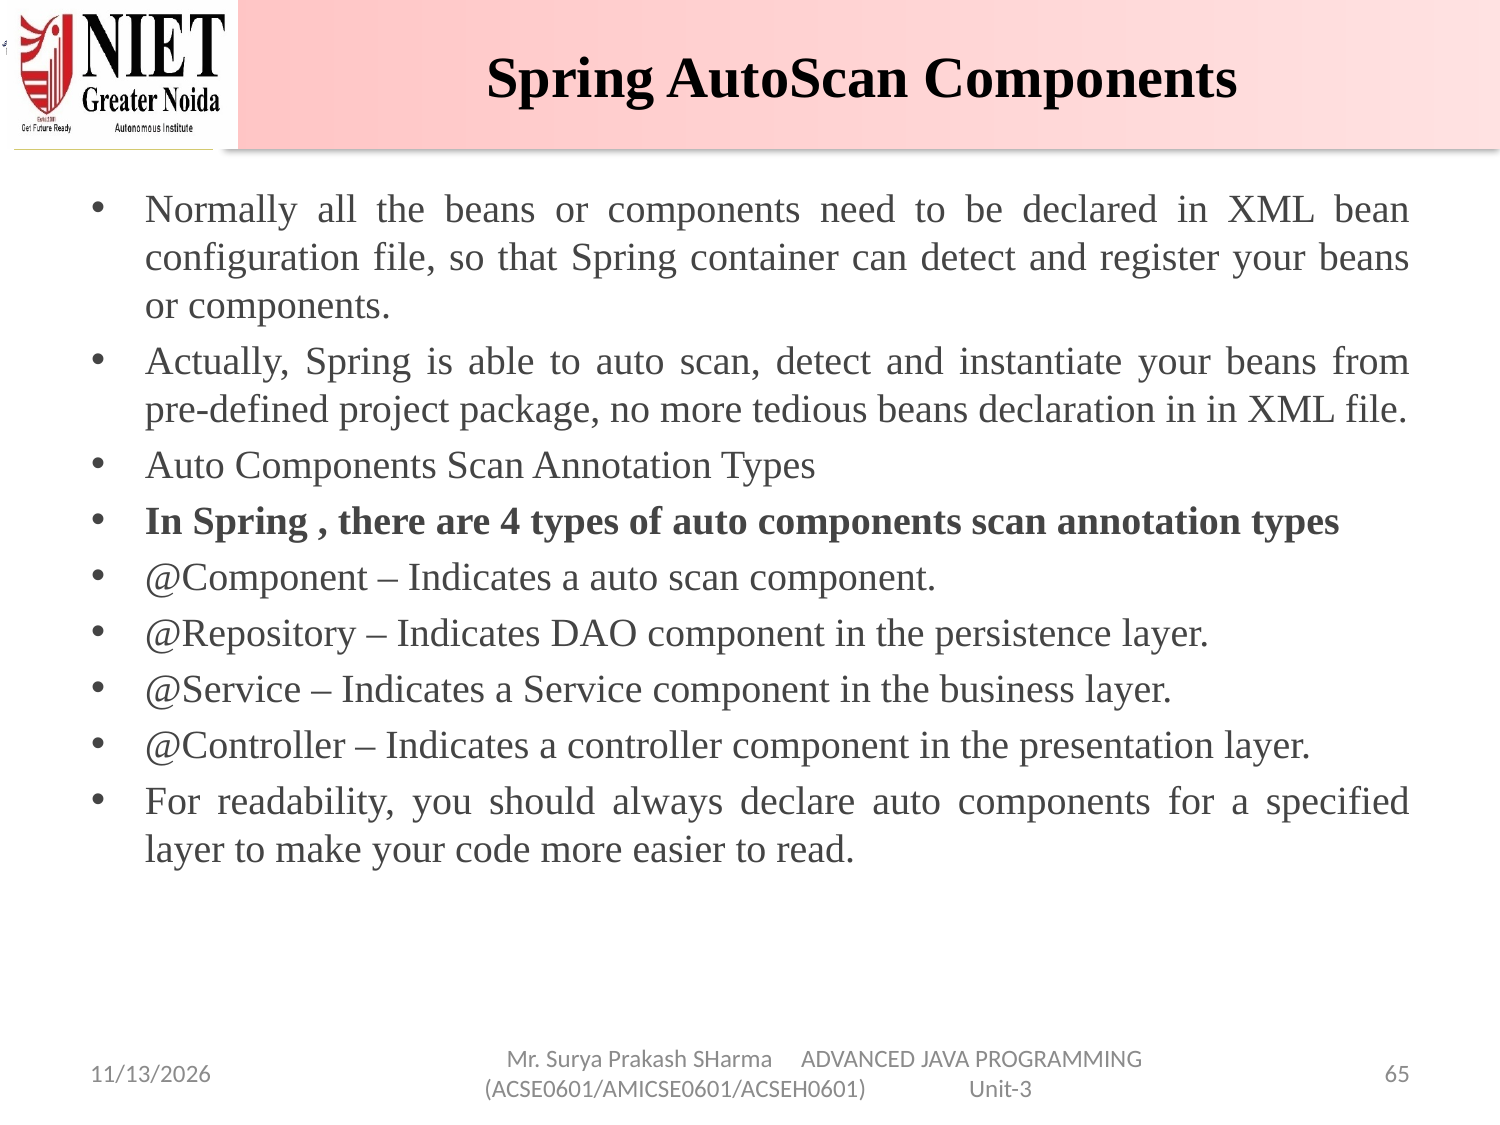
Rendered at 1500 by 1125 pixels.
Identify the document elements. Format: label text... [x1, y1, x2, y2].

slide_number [75, 1042, 412, 1103]
slide_number 65 [1074, 1042, 1425, 1103]
picture [2, 0, 238, 150]
list Normally all the beans or components need to be declared in XML bean configuration file, so that Spring container can detect and register your beans or components. Actually, Spring is able to auto scan, detect and instantiate your beans from pre-defined project package, no more tedious beans declaration in in XML file. Auto Components Scan Annotation Types In Spring , there are 4 types of auto components scan annotation types @Component – Indicates a auto scan component. @Repository – Indicates DAO component in the persistence layer. @Service – Indicates a Service component in the business layer. @Controller – Indicates a controller component in the presentation layer. For readability, you should always declare auto components for a specified layer to make your code more easier to read. [76, 174, 1426, 918]
footer Mr. Surya Prakash SHarma ADVANCED JAVA PROGRAMMING (ACSE0601/AMICSE0601/ACSEH0601) Unit-3 [412, 1042, 1074, 1103]
text_box Spring AutoScan Components [239, 0, 1500, 149]
